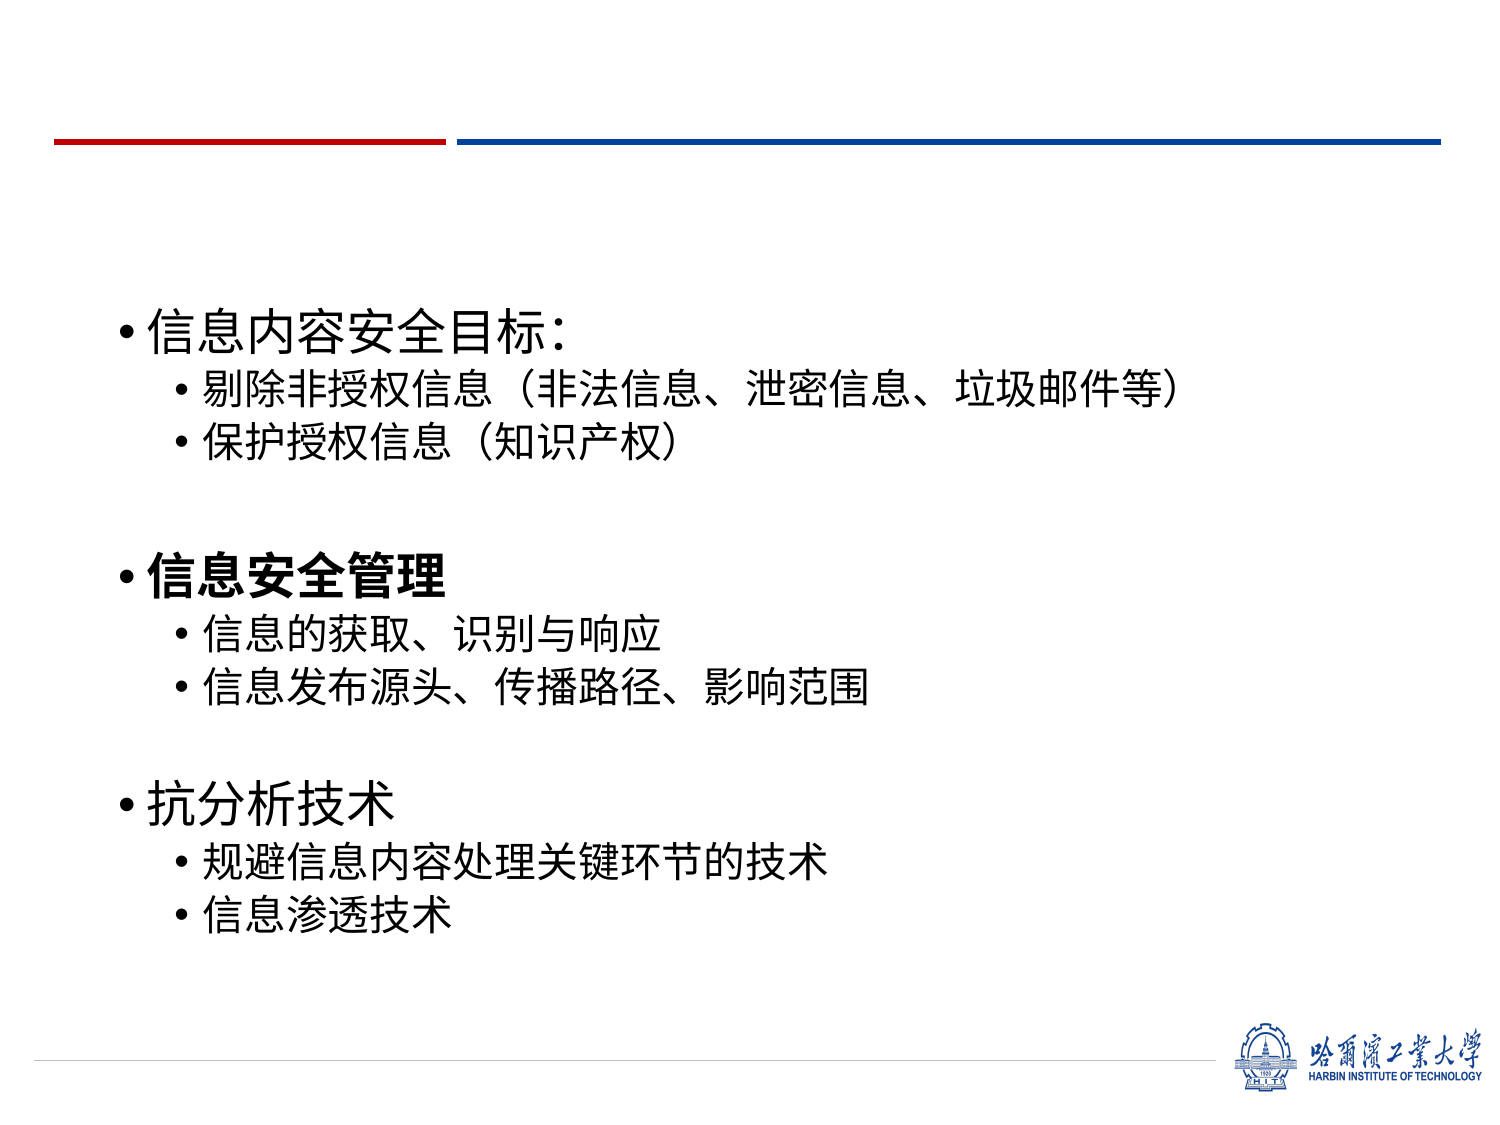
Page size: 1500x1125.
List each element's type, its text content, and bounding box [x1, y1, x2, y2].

list 信息内容安全目标： 剔除非授权信息（非法信息、泄密信息、垃圾邮件等） 保护授权信息（知识产权） 信息安全管理 信息的获取、识别与响应 信息发布源头、传播路径、影响范围 抗分析技术 规避信息内容处理关键环节的技术 信息渗透技术 [103, 299, 1397, 1014]
picture [1204, 1023, 1482, 1094]
slide_number [1059, 1042, 1397, 1103]
